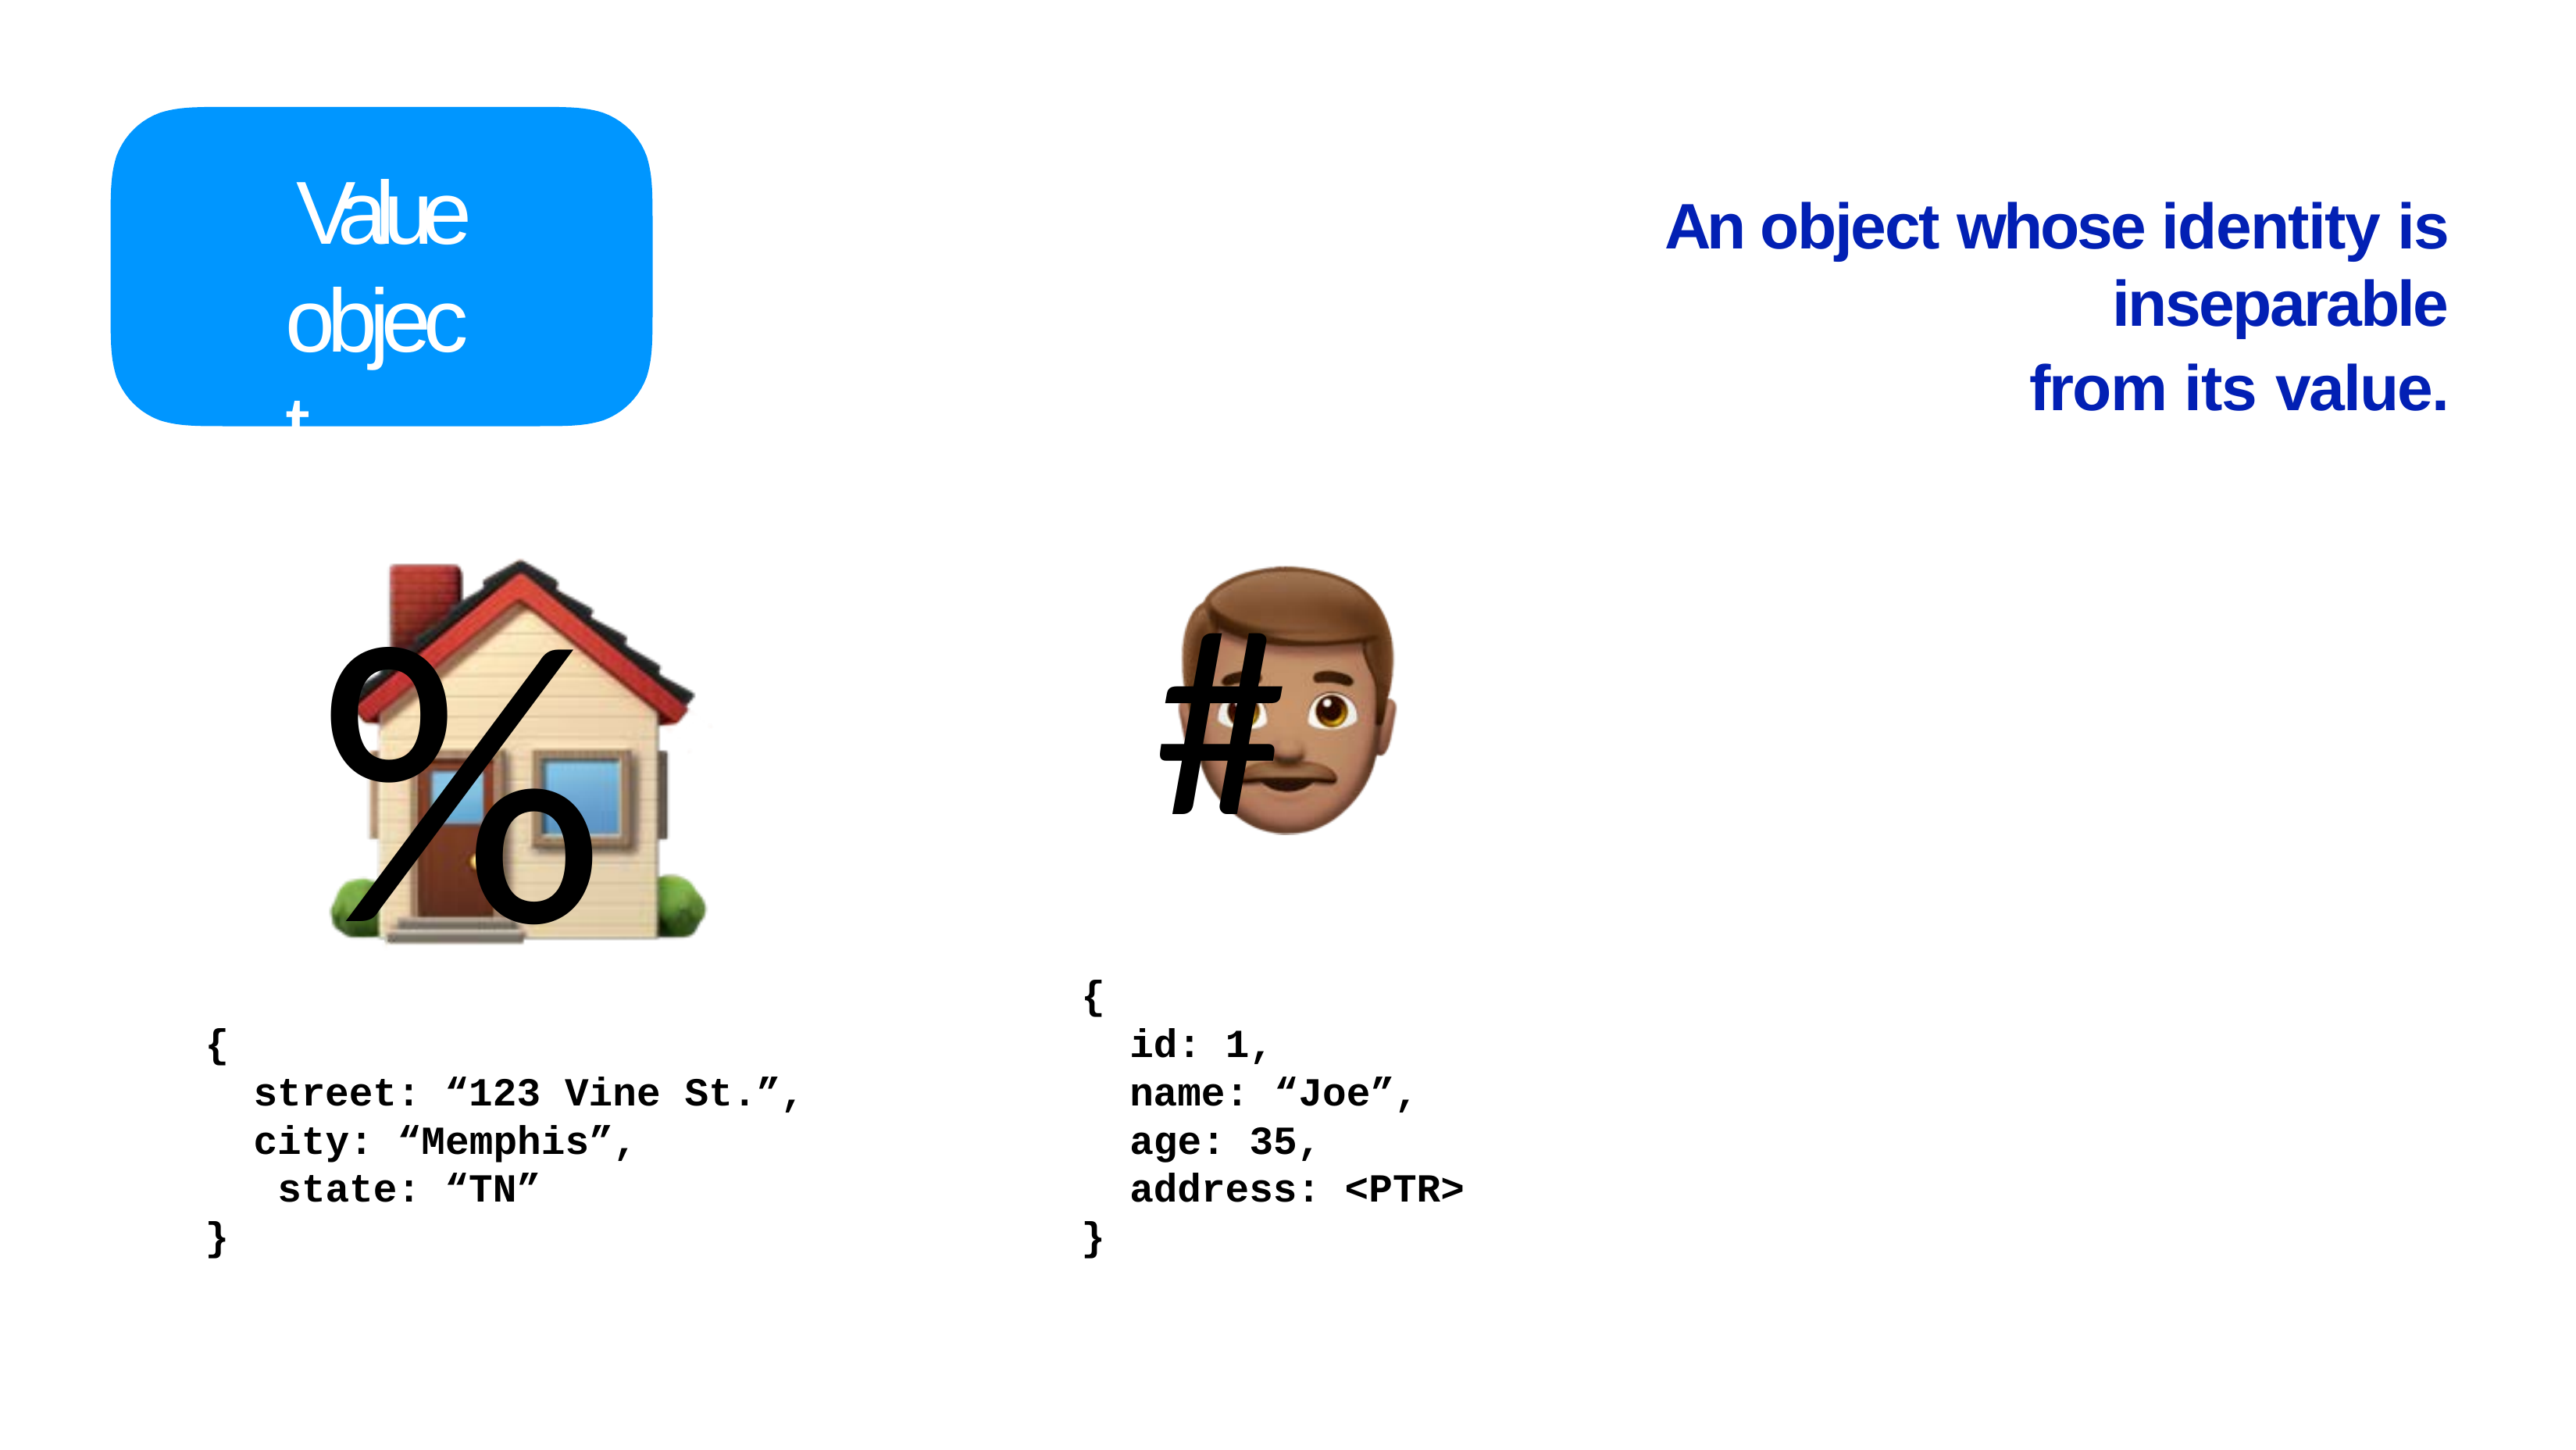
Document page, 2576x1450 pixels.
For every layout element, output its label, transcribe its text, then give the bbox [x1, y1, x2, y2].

text_box } [1079, 1209, 1108, 1259]
text_box [110, 106, 653, 427]
text_box street: “123 Vine St.”, [252, 1063, 811, 1114]
text_box address: <PTR> [1128, 1160, 1470, 1210]
text_box id: 1, [1128, 1015, 1276, 1063]
text_box An object whose identity is inseparable from its value. [1316, 176, 2450, 423]
text_box Value object [284, 152, 480, 477]
text_box # [1152, 544, 1424, 869]
text_box city: “Memphis”, state: “TN” [252, 1112, 642, 1211]
text_box “Joe”, [1325, 1063, 1422, 1114]
text_box { [1079, 967, 1108, 1017]
text_box % [316, 517, 722, 1002]
text_box { [203, 1015, 231, 1066]
text_box name: age: 35, [1128, 1063, 1325, 1160]
text_box } [203, 1209, 231, 1259]
